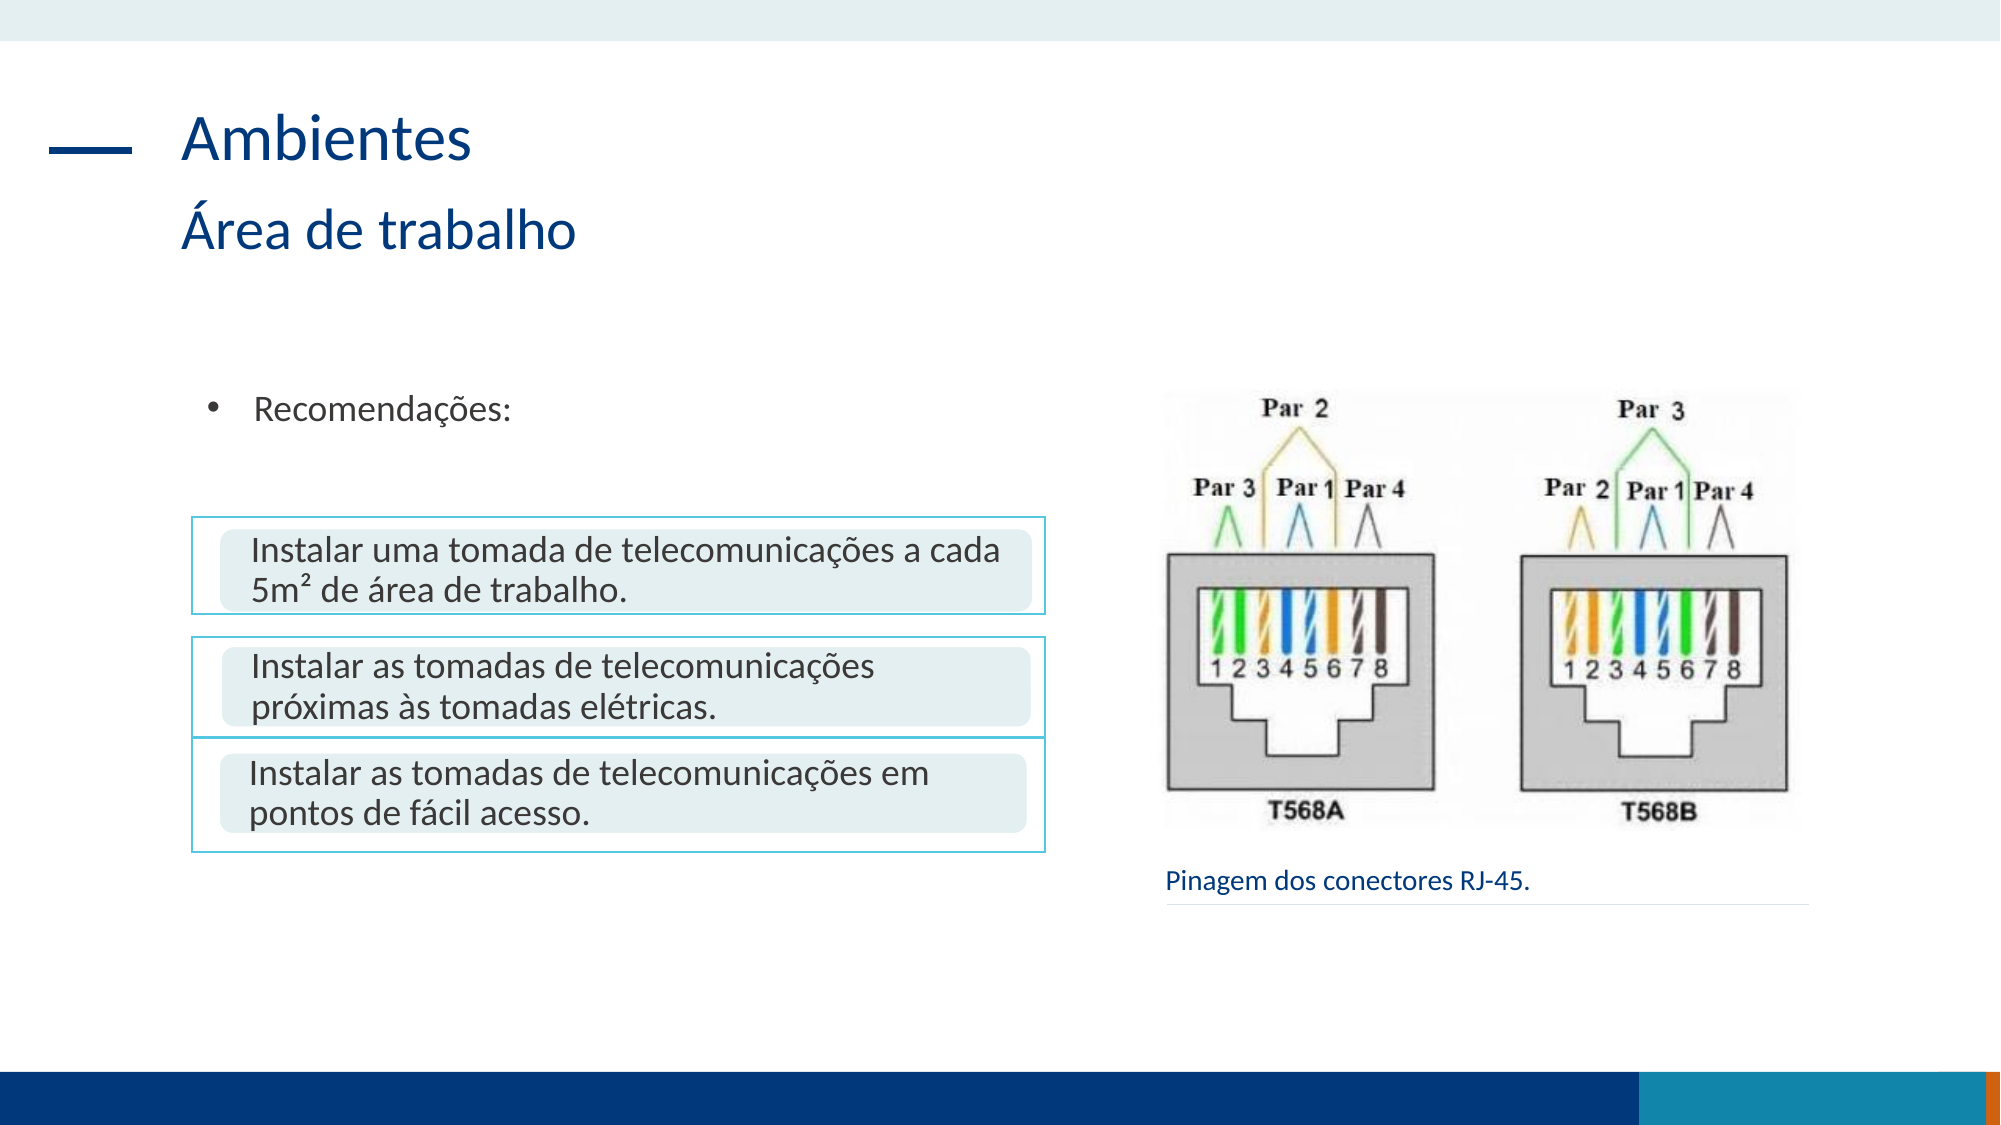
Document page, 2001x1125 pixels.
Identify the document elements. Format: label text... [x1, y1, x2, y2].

text_box Pinagem dos conectores RJ-45. [1150, 853, 1598, 904]
text_box Recomendações: [192, 377, 555, 437]
list Ambientes [167, 95, 1833, 237]
text_box Área de trabalho [167, 191, 1479, 281]
picture [1150, 376, 1809, 831]
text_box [192, 477, 1045, 957]
